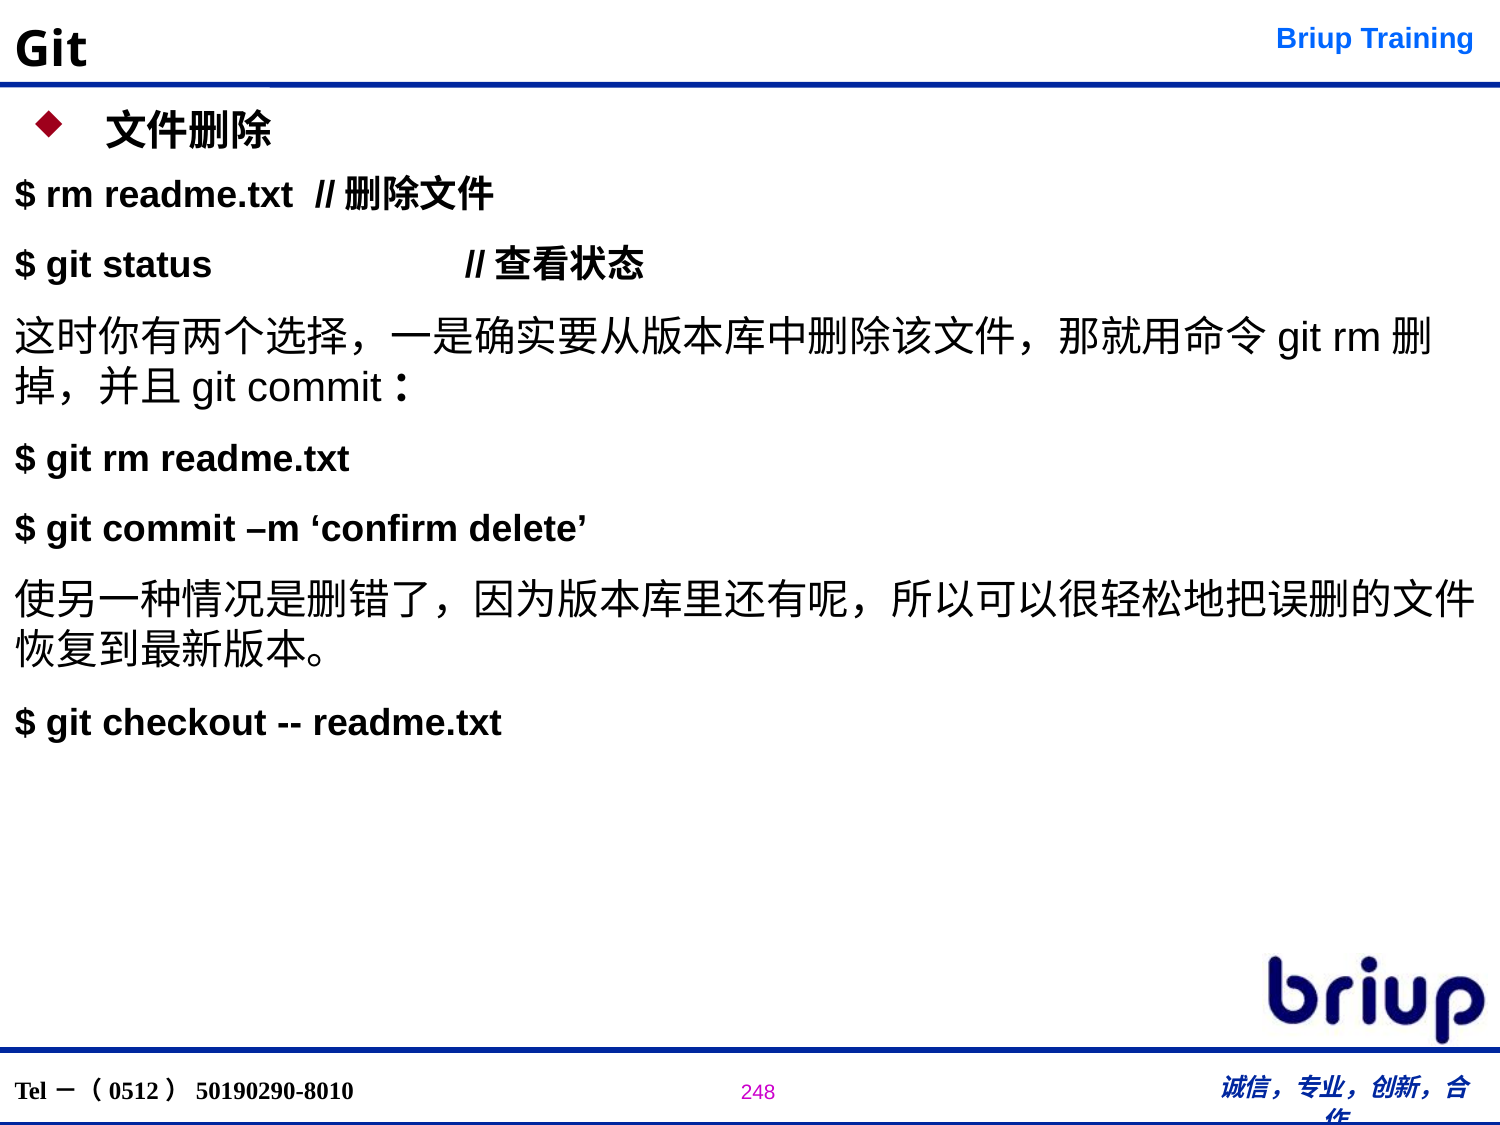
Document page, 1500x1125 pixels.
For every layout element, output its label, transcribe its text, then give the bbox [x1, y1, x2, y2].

list 文件删除 $ rm readme.txt //删除文件 $ git status //查看状态 这时你有两个选择，一是确实要从版本库中删除该文件，那就用命令git rm删掉，并且git commit： $ git rm readme.txt $ git commit –m ‘confirm delete’ 使另一种情况是删错了，因为版本库里还有呢，所以可以很轻松地把误删的文件恢复到最新版本。 $ git checkout -- readme.txt [0, 96, 1500, 1053]
title Git [0, 0, 1251, 85]
